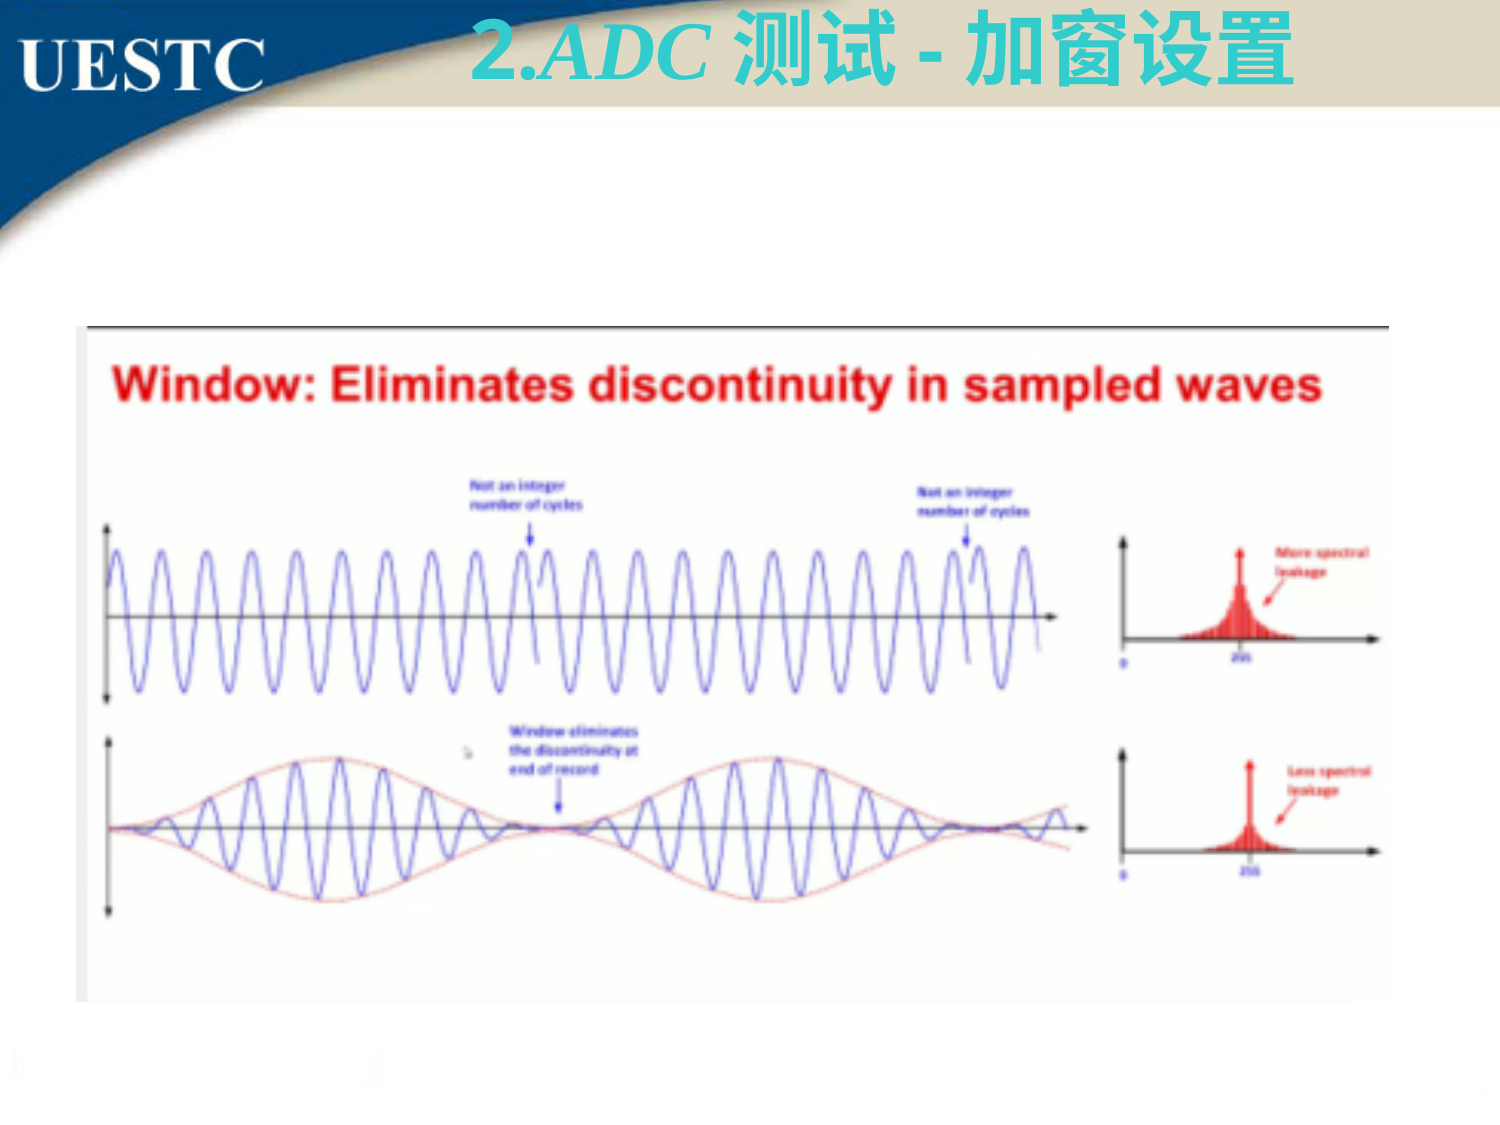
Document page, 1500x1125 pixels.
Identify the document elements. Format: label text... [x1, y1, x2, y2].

text_box 2.ADC测试-加窗设置 [454, 0, 1313, 104]
picture [0, 0, 1500, 1125]
